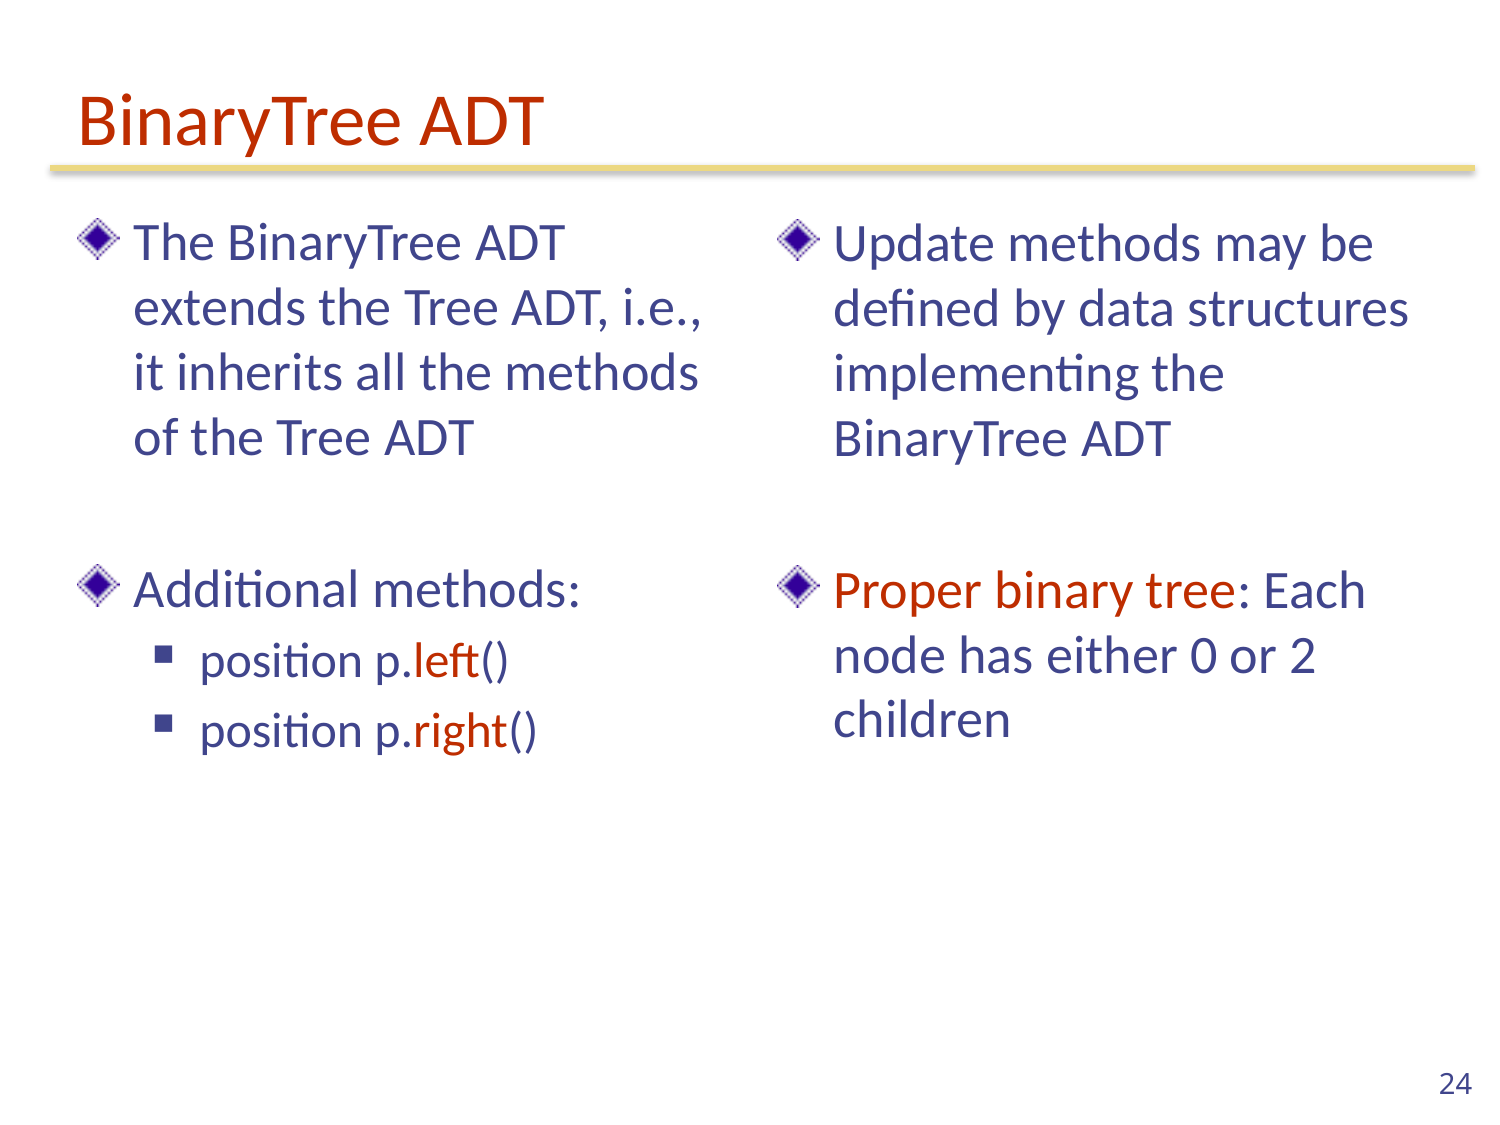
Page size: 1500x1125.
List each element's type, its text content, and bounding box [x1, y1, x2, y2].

picture [777, 565, 820, 608]
title BinaryTree ADT [62, 49, 1463, 168]
list Update methods may be defined by data structures implementing the BinaryTree ADT Proper binary tree: Each node has either 0 or 2 children [762, 199, 1463, 1059]
slide_number 24 [1175, 1037, 1488, 1113]
picture [777, 219, 820, 261]
list The BinaryTree ADT extends the Tree ADT, i.e., it inherits all the methods of the Tree ADT Additional methods: position p.left() position p.right() [62, 198, 726, 1063]
picture [77, 218, 120, 260]
picture [77, 564, 120, 607]
